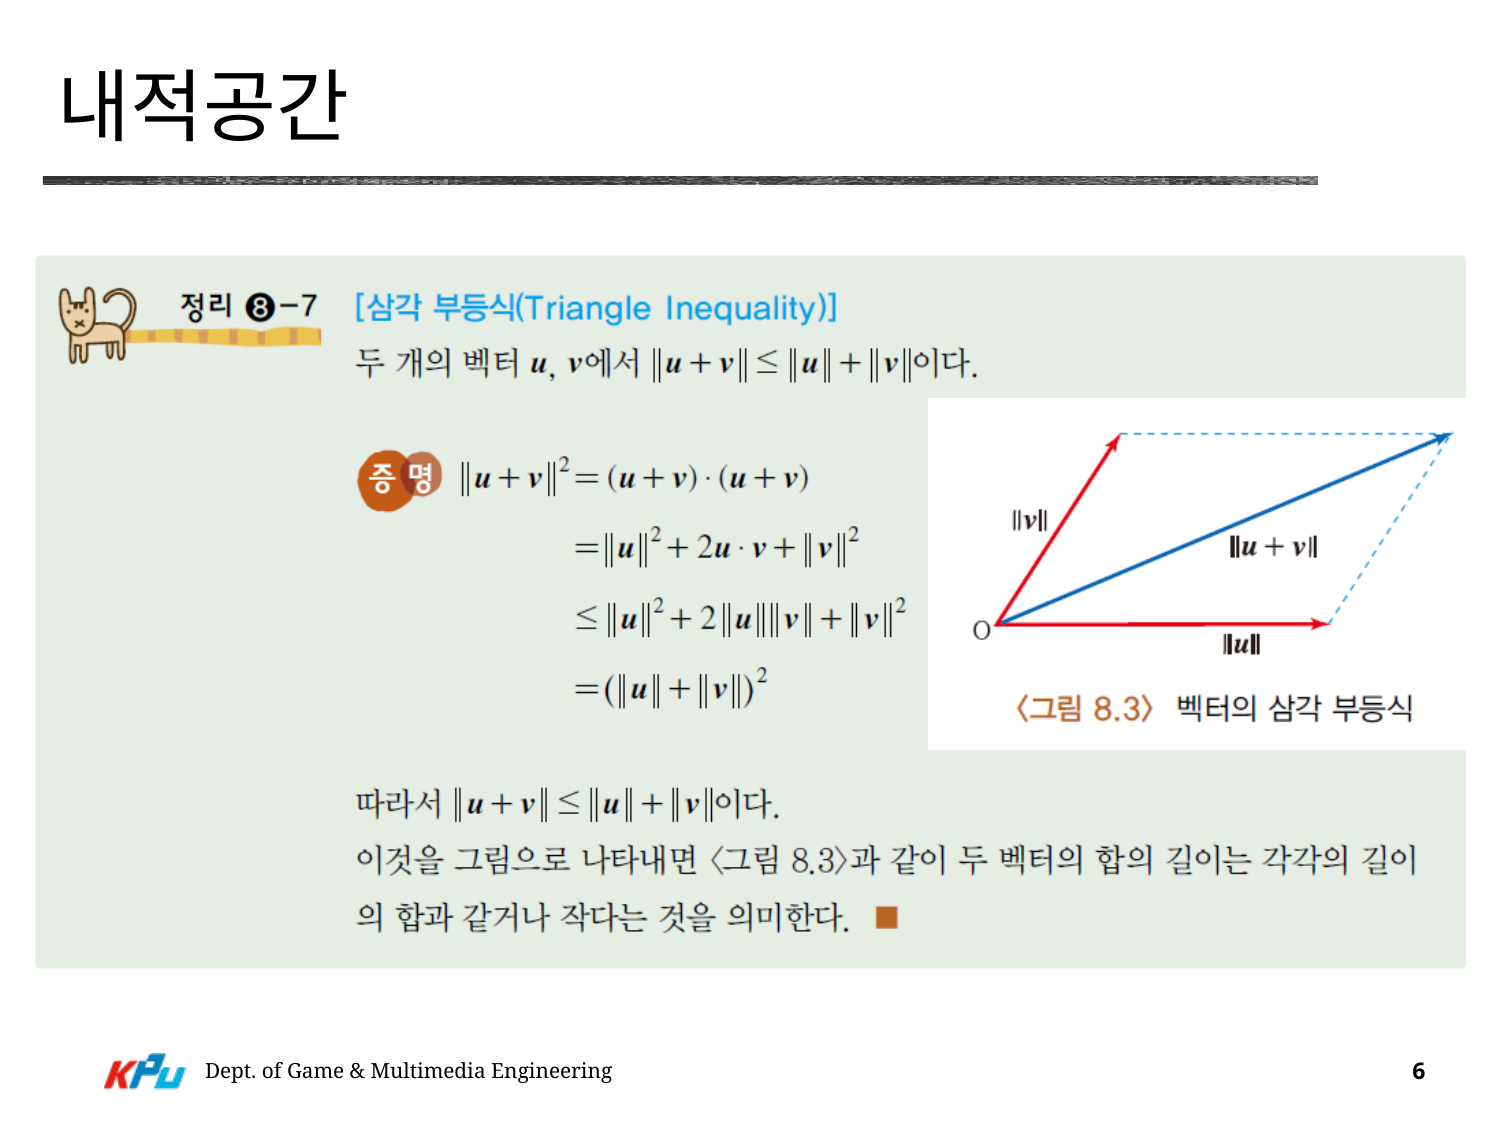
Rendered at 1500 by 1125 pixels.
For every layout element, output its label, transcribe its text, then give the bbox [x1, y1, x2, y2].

picture [0, 243, 1499, 979]
slide_number 6 [1379, 1042, 1459, 1103]
title 내적공간 [42, 39, 1458, 182]
picture [92, 1030, 191, 1120]
footer Dept. of Game & Multimedia Engineering [190, 1042, 879, 1103]
